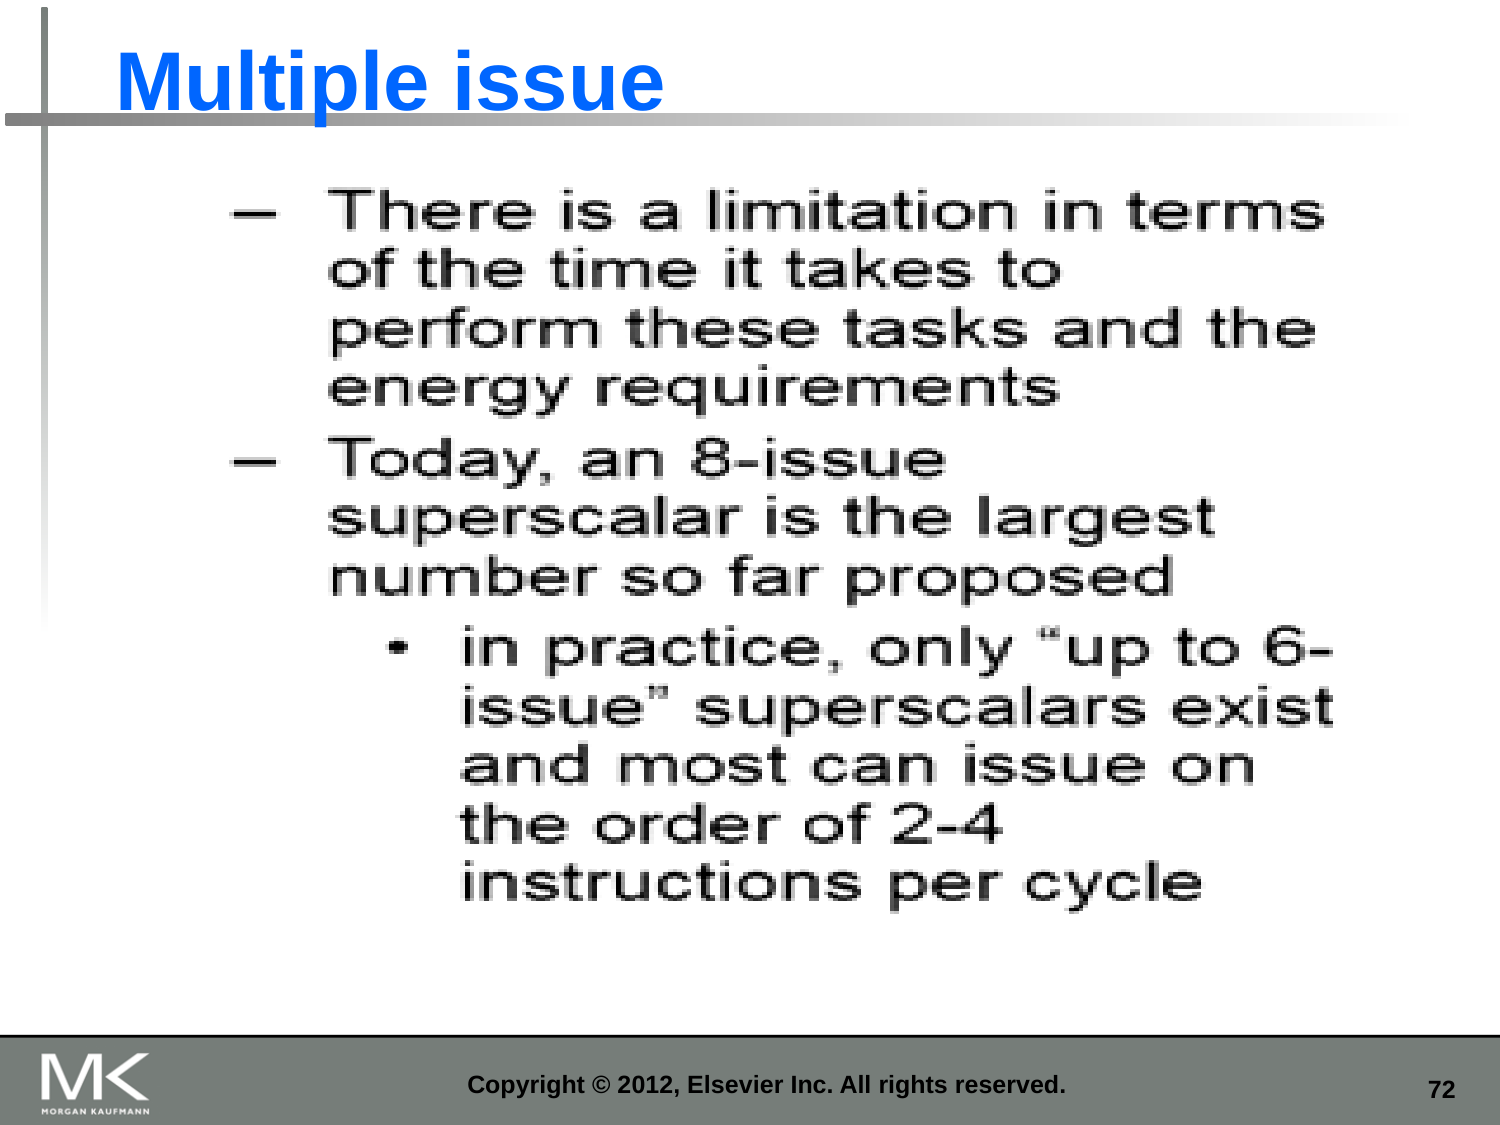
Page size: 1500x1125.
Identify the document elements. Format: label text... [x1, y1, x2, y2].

footer Copyright © 2012, Elsevier Inc. All rights reserved. [170, 1046, 1365, 1106]
picture [29, 1046, 160, 1123]
picture [135, 184, 1400, 977]
title Multiple issue [100, 18, 1460, 135]
